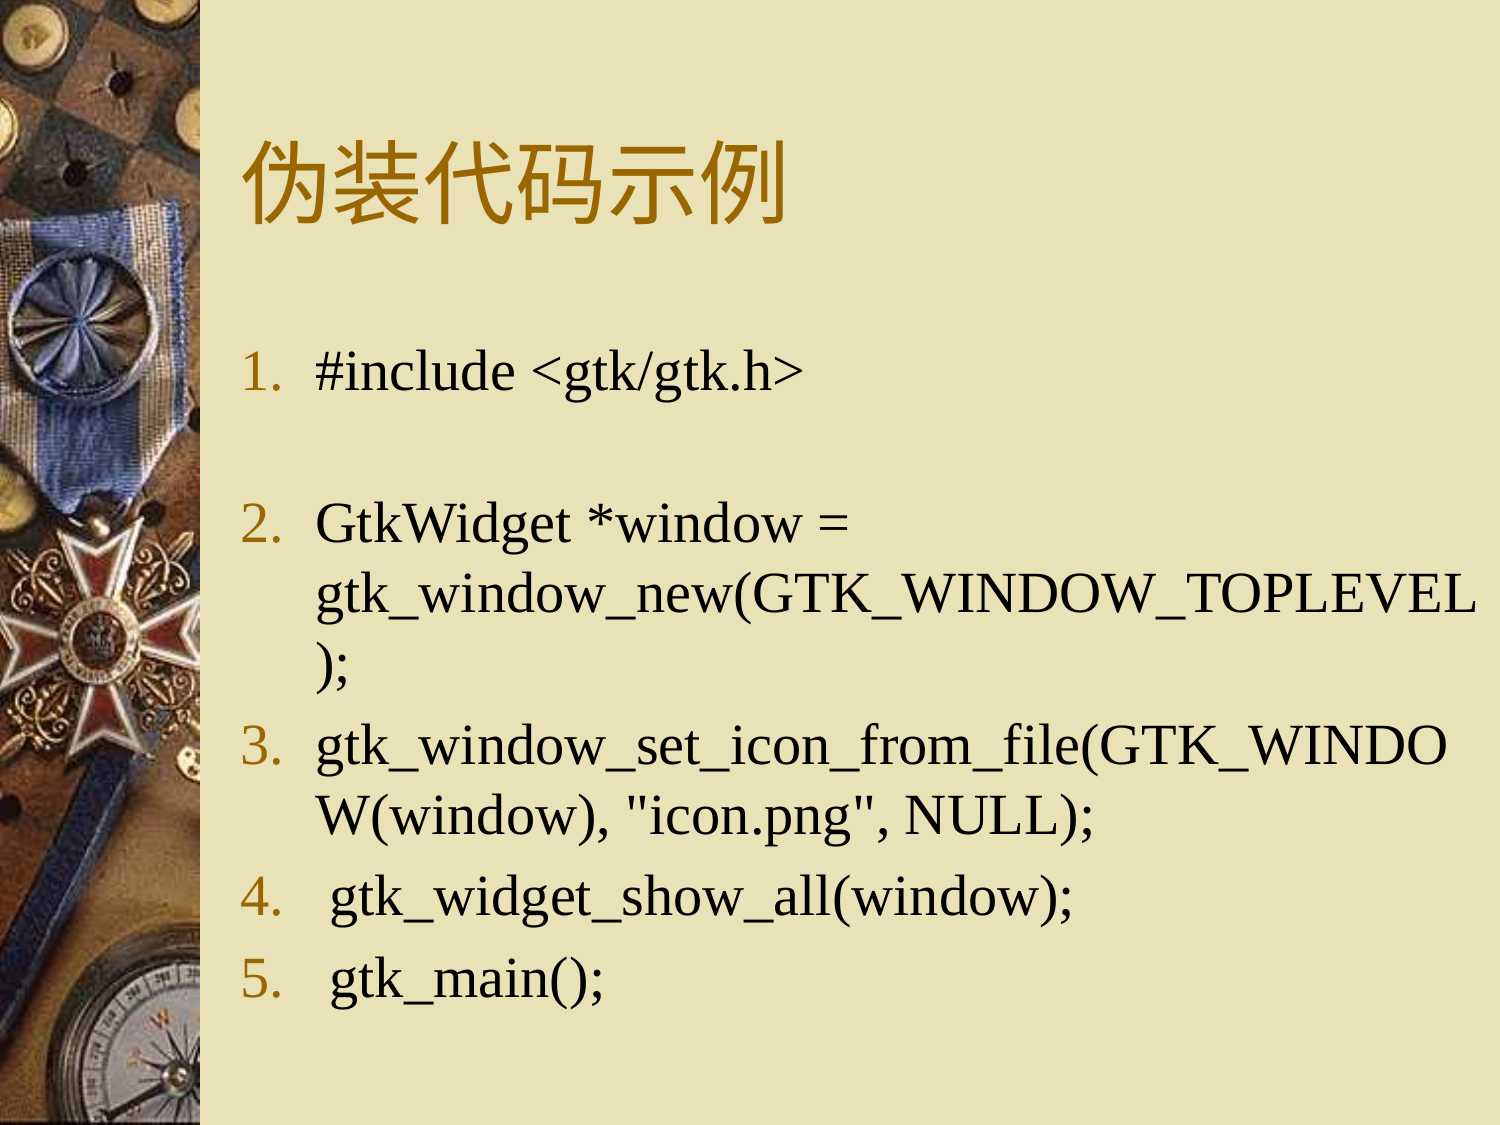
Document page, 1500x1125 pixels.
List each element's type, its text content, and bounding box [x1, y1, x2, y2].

title 伪装代码示例 [225, 87, 1463, 275]
picture [0, 0, 200, 1125]
list #include <gtk/gtk.h> GtkWidget *window = gtk_window_new(GTK_WINDOW_TOPLEVEL); gtk_window_set_icon_from_file(GTK_WINDOW(window), "icon.png", NULL); gtk_widget_show_all(window); gtk_main(); [225, 324, 1500, 1125]
